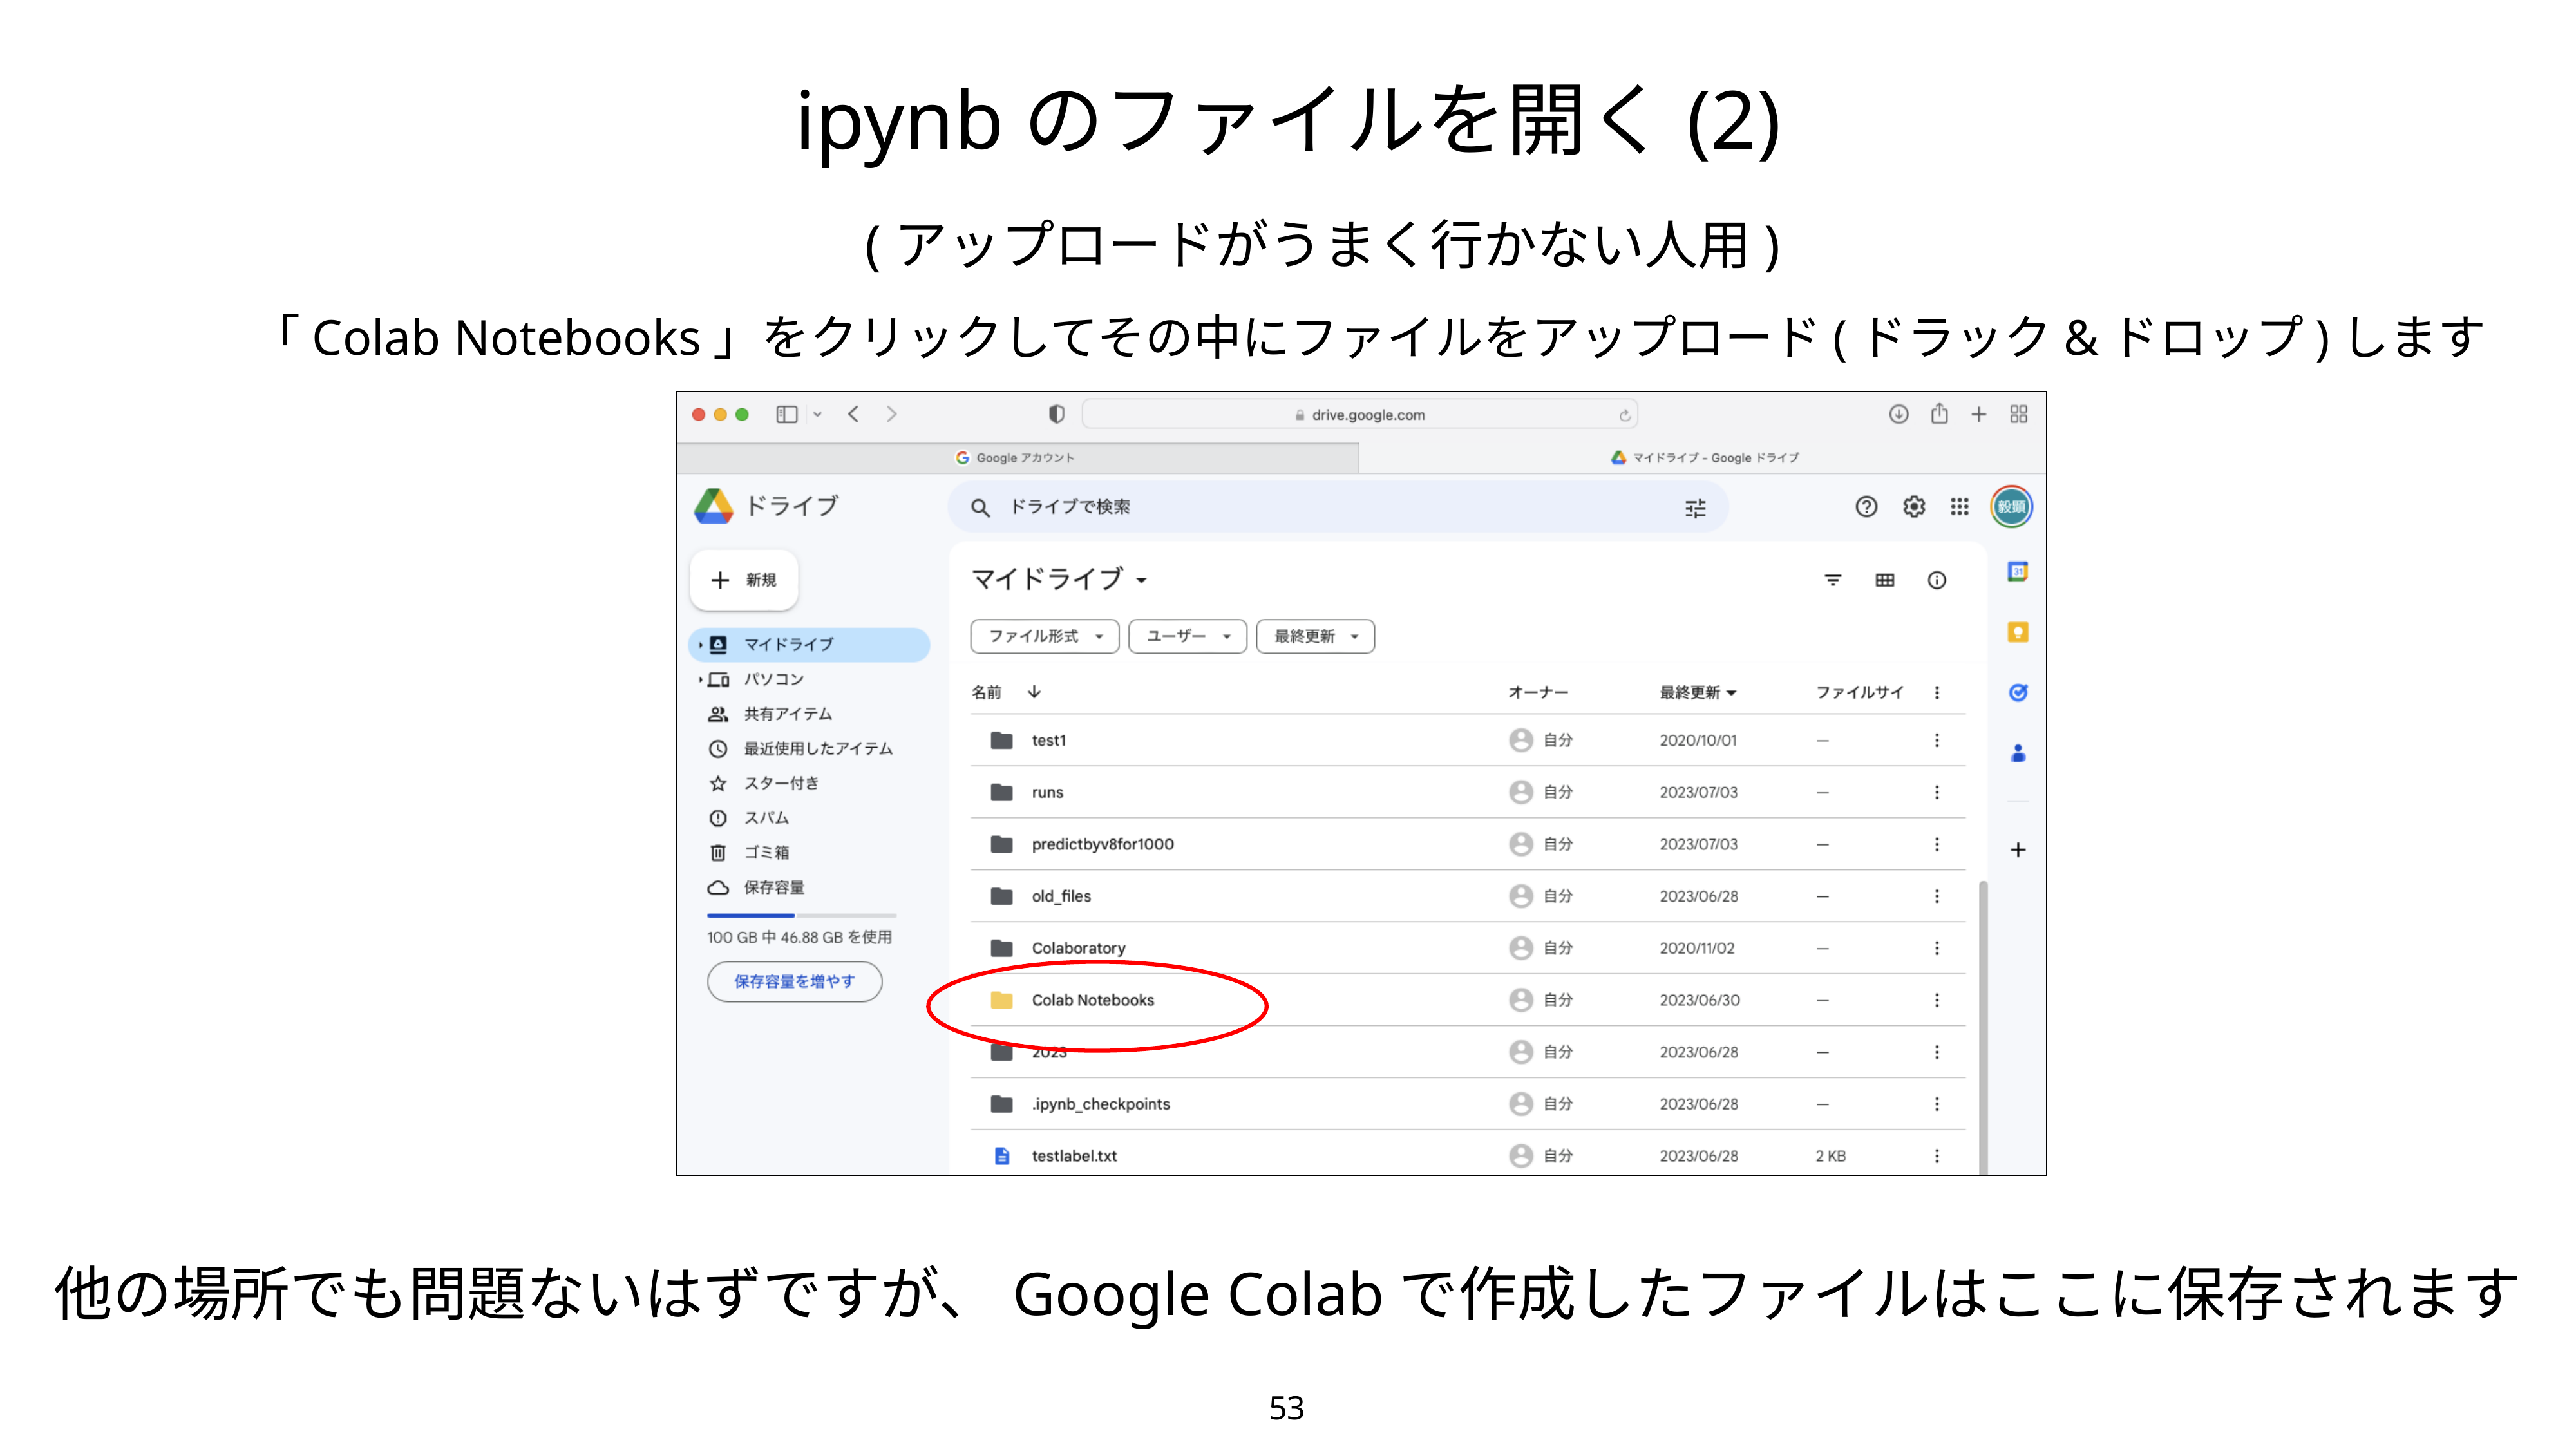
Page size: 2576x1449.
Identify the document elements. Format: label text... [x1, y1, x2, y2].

text_box ipynbのファイルを開く(2) [789, 63, 1786, 171]
slide_number 53 [1263, 1381, 1312, 1431]
text_box 「Colab Notebooks」をクリックしてその中にファイルをアップロード(ドラック&ドロップ)します [247, 301, 2492, 371]
picture [676, 391, 2047, 1176]
text_box 他の場所でも問題ないはずですが、Google Colabで作成したファイルはここに保存されます [48, 1251, 2528, 1332]
text_box (アップロードがうまく行かない人用) [307, 206, 2339, 280]
